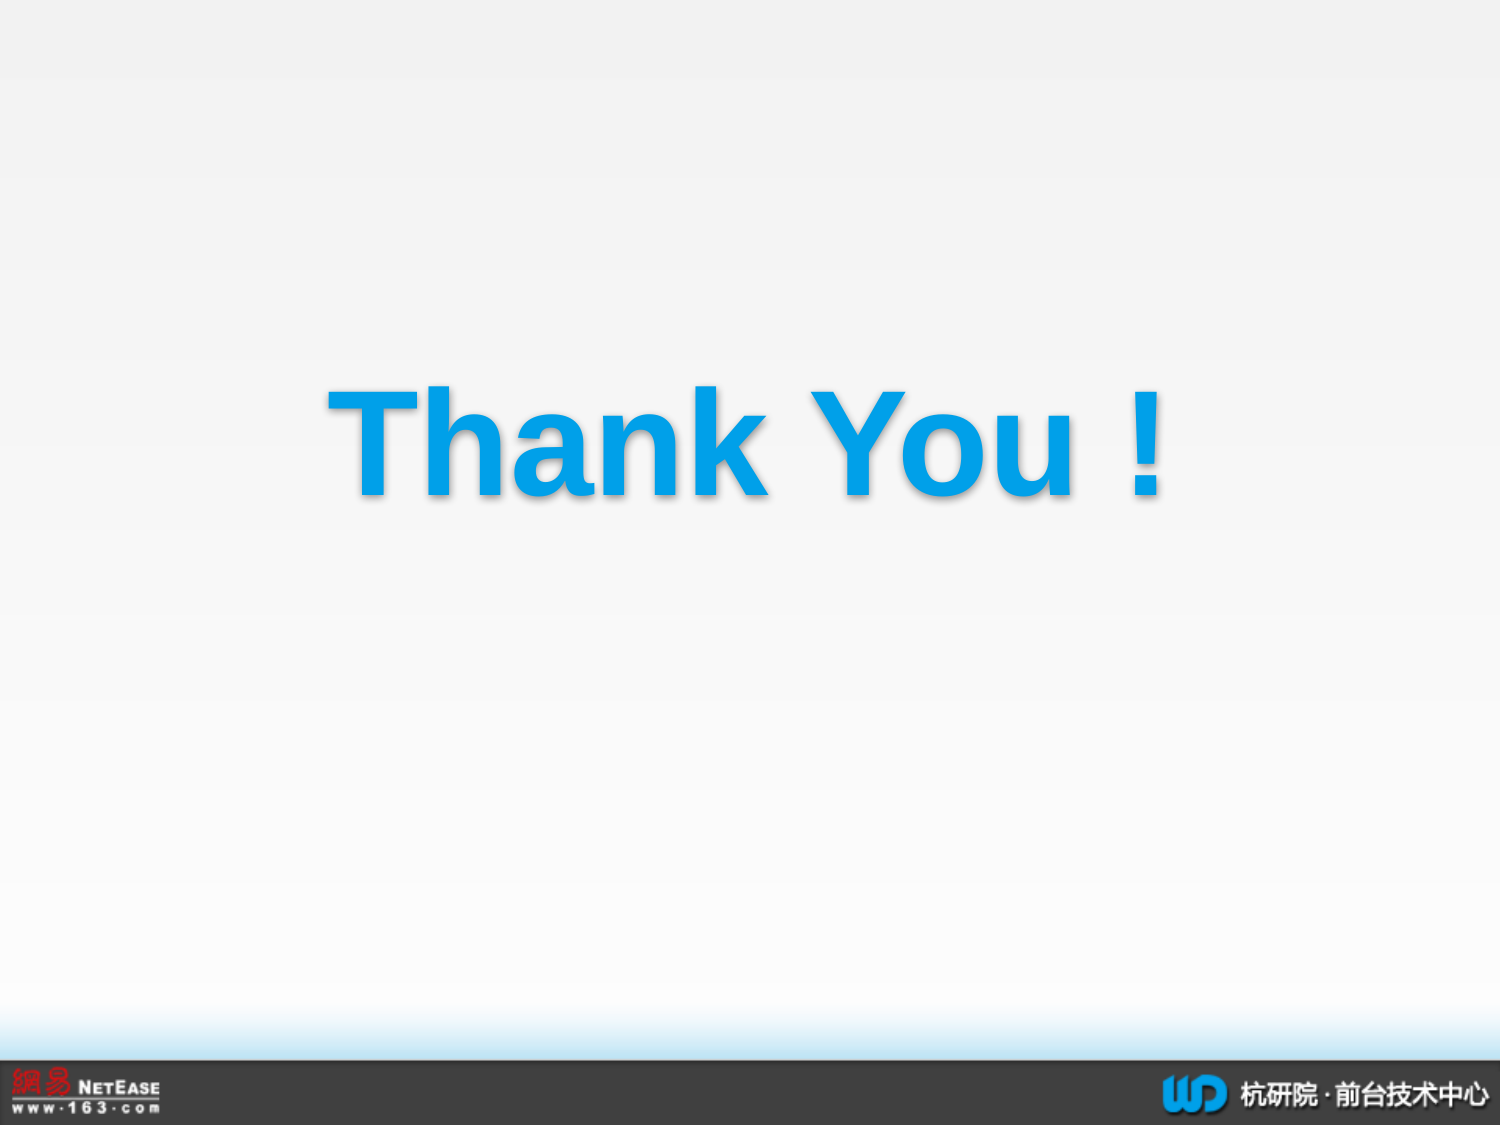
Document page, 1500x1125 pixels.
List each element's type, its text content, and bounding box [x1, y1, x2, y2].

title Thank You ! [112, 314, 1388, 556]
picture [0, 0, 1500, 1125]
